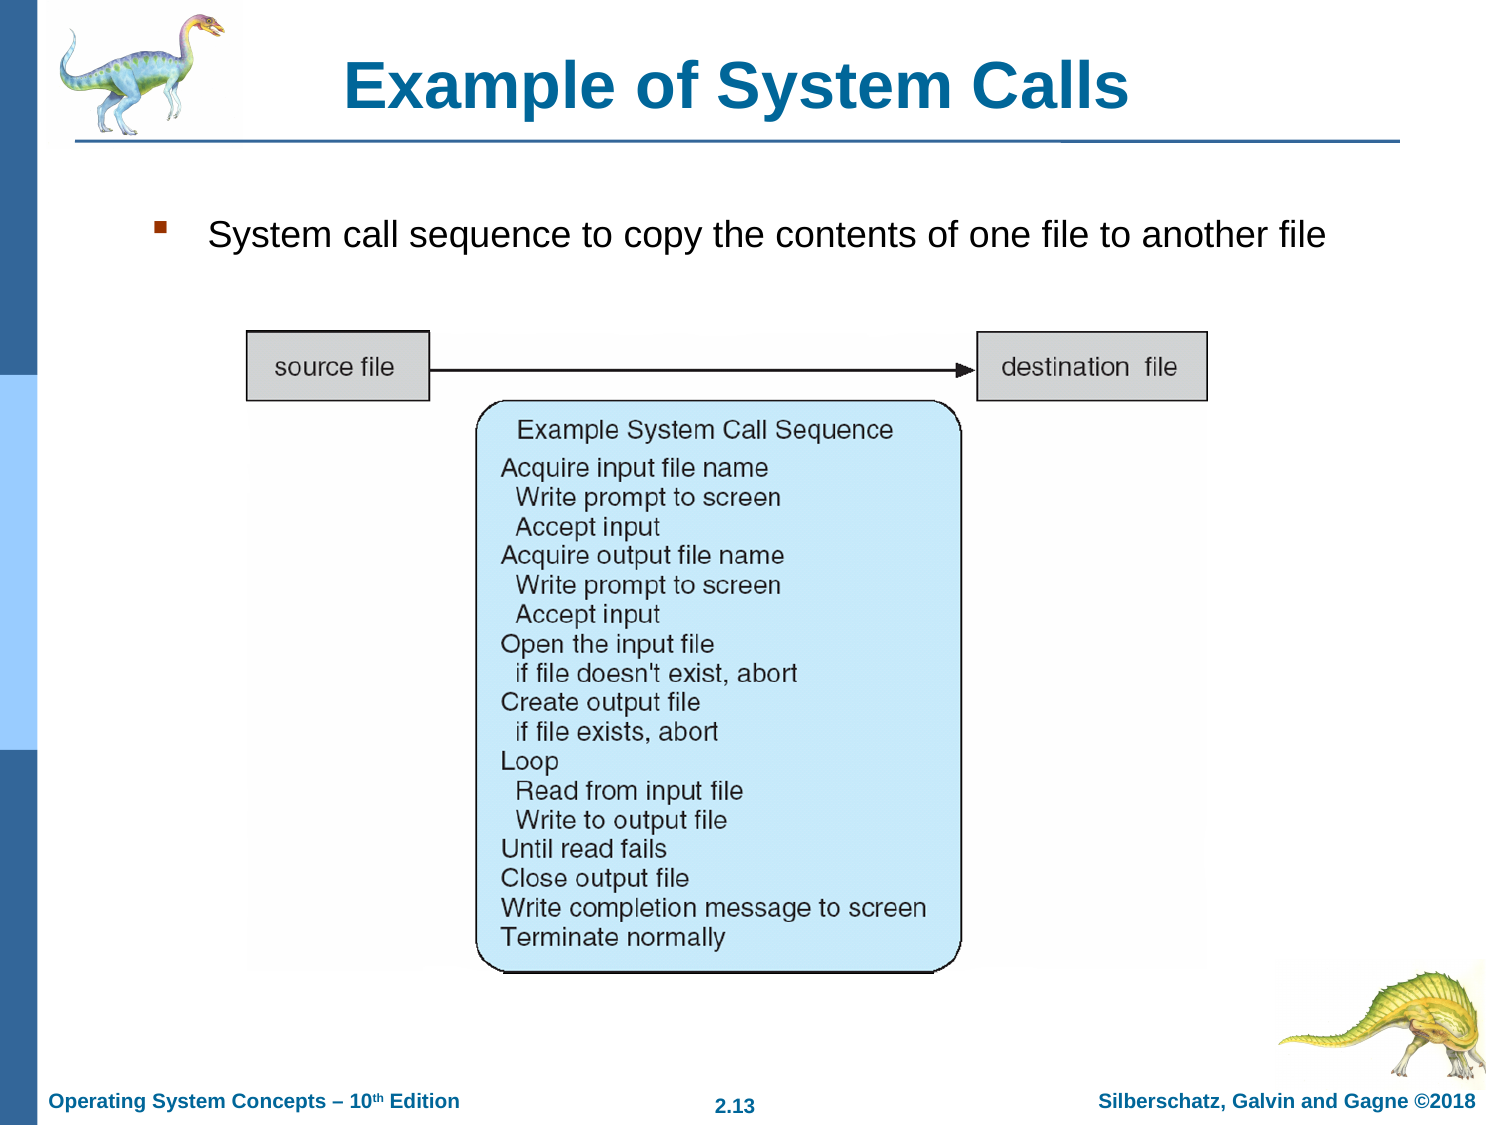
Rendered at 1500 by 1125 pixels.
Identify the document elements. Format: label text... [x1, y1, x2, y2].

picture [46, 0, 243, 149]
picture [1275, 959, 1486, 1090]
list System call sequence to copy the contents of one file to another file [136, 202, 1400, 946]
picture [239, 322, 1214, 982]
title Example of System Calls [75, 35, 1400, 130]
